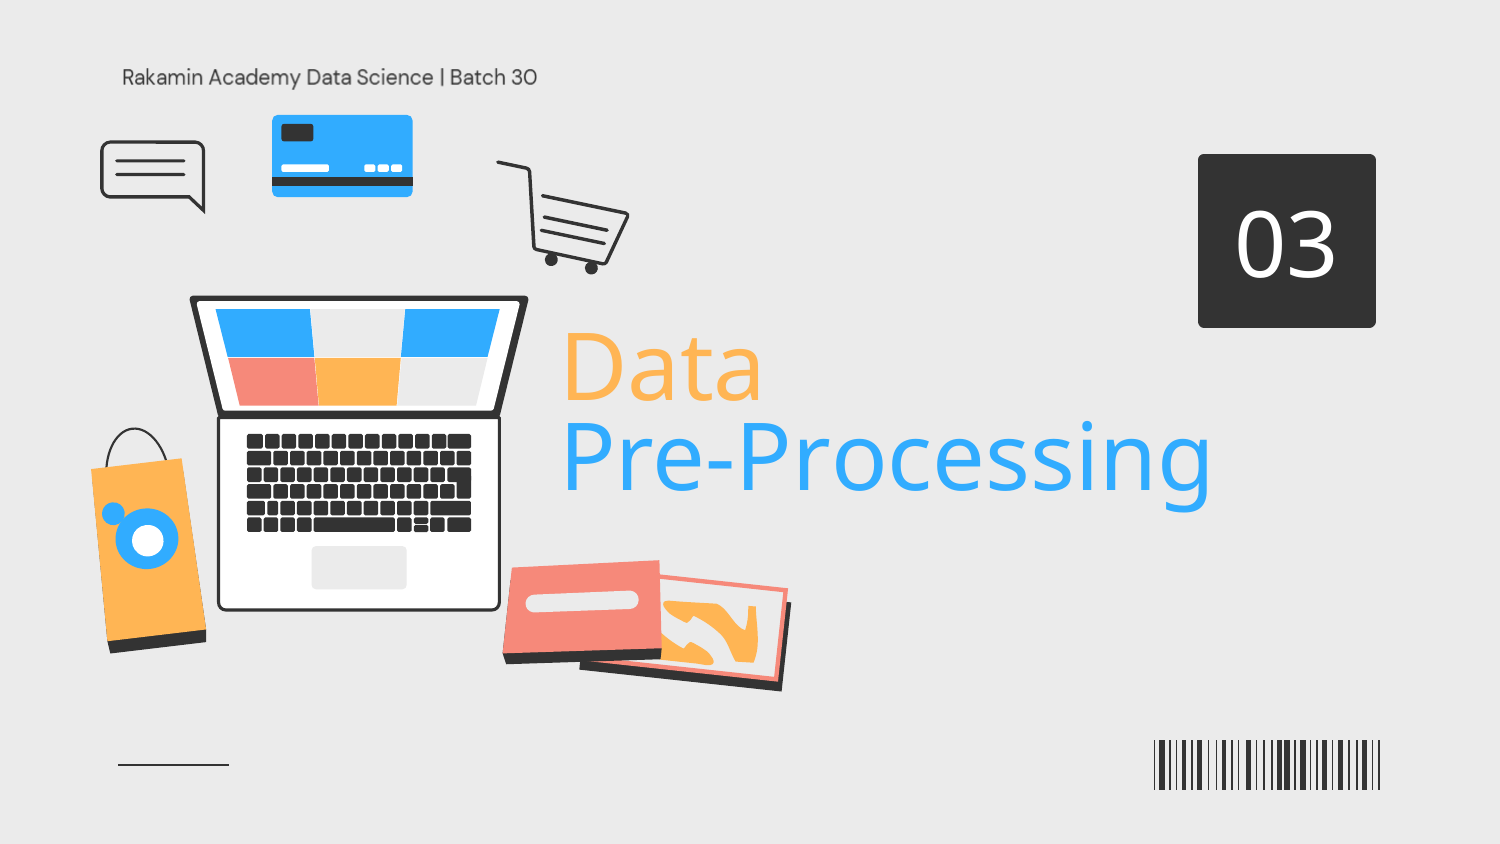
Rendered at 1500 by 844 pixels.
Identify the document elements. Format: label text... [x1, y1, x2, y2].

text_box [271, 114, 413, 198]
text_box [484, 173, 628, 267]
title 03 [1198, 154, 1376, 328]
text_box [99, 140, 206, 215]
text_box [95, 426, 196, 649]
title Data Pre-Processing [544, 313, 1404, 514]
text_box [188, 295, 529, 611]
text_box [506, 559, 789, 680]
picture [106, 56, 566, 105]
